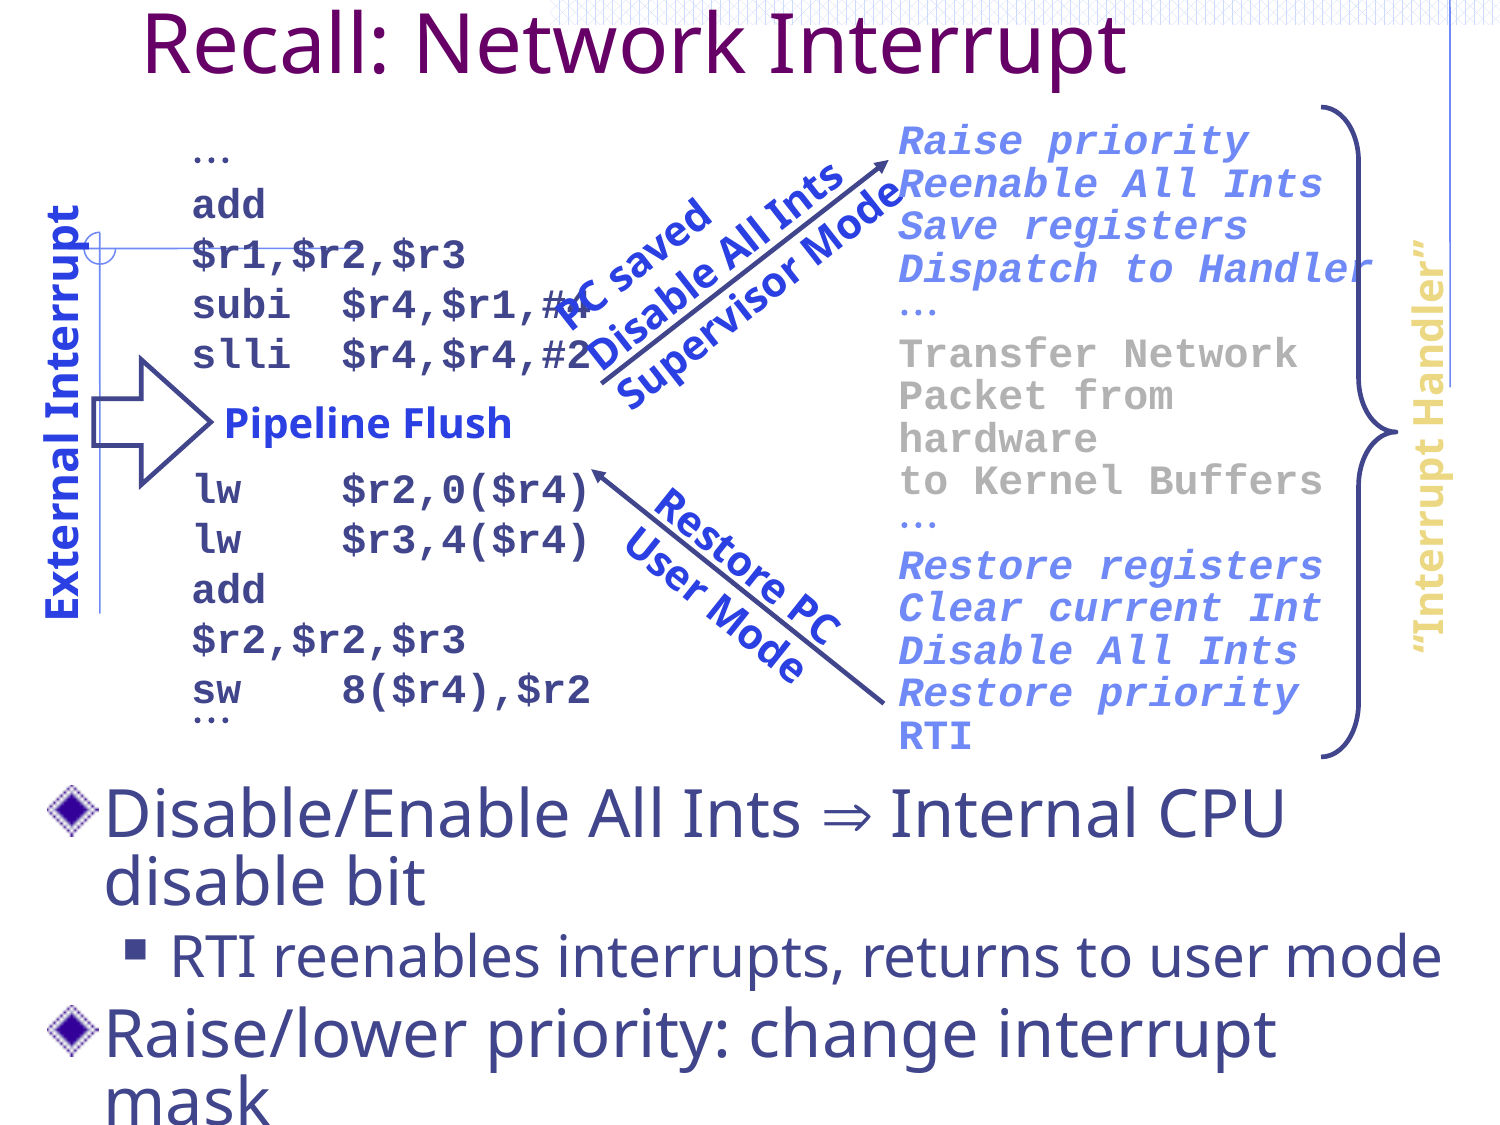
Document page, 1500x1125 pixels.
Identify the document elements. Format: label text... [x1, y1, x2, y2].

text_box lw $r2,0($r4) lw $r3,4($r4) add $r2,$r2,$r3 sw 8($r4),$r2  [176, 646, 613, 745]
title Recall: Network Interrupt [125, 36, 1363, 98]
list Disable/Enable All Ints  Internal CPU disable bit RTI reenables interrupts, returns to user mode Raise/lower priority: change interrupt mask Software interrupts can be provided entirely in software at priority switching boundaries [32, 775, 1476, 1125]
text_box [883, 106, 1460, 758]
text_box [545, 169, 878, 335]
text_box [647, 526, 878, 643]
picture [47, 1005, 99, 1057]
text_box  add $r1,$r2,$r3 subi $r4,$r1,#4 slli $r4,$r4,#2 [176, 144, 613, 188]
picture [47, 785, 99, 837]
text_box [24, 189, 645, 638]
